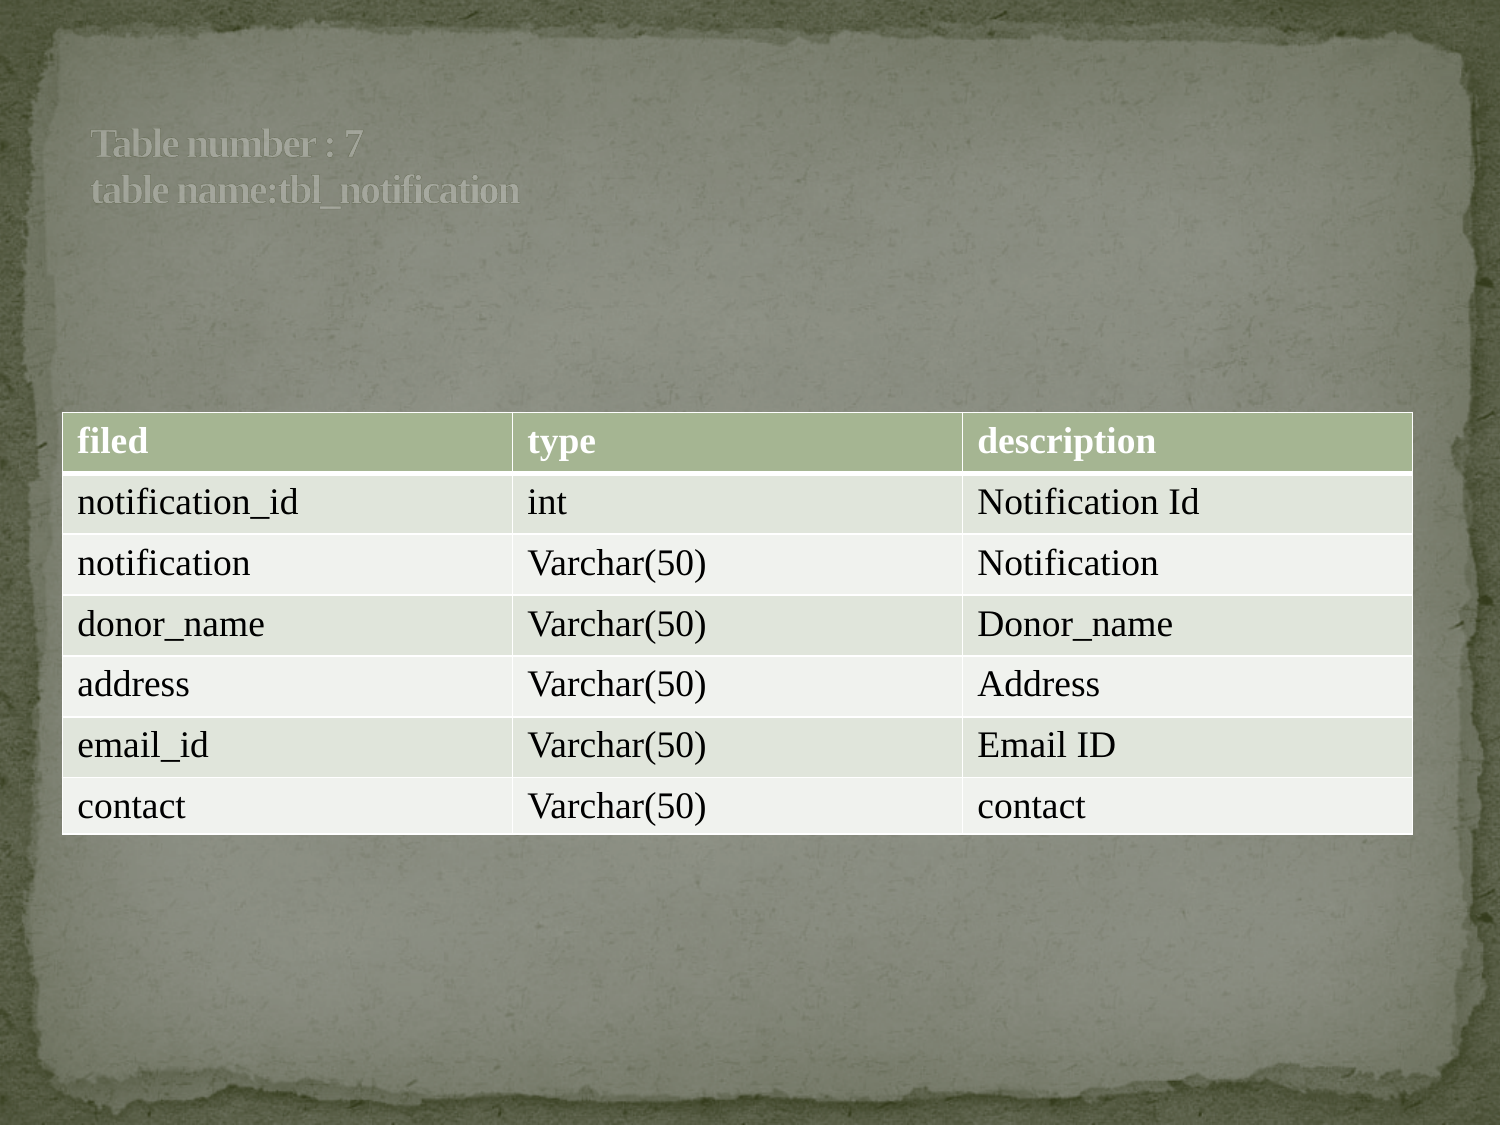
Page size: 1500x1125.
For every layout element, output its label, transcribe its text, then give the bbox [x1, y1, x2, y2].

table_cell donor_name [63, 596, 512, 655]
table_cell Address [963, 657, 1412, 716]
table_cell notification [63, 535, 512, 594]
table_cell Varchar(50) [513, 778, 962, 833]
table_header description [963, 413, 1412, 471]
table_cell notification_id [63, 476, 512, 533]
table_cell Varchar(50) [513, 657, 962, 716]
table_cell Donor_name [963, 596, 1412, 655]
table_cell Varchar(50) [513, 535, 962, 594]
table_cell int [513, 476, 962, 533]
table_cell Notification [963, 535, 1412, 594]
table_cell Email ID [963, 718, 1412, 777]
table_cell address [63, 657, 512, 716]
table_cell Varchar(50) [513, 596, 962, 655]
table_header type [513, 413, 962, 471]
table_cell email_id [63, 718, 512, 777]
table_cell Varchar(50) [513, 718, 962, 777]
table_cell contact [63, 778, 512, 833]
table_cell contact [963, 778, 1412, 833]
table_cell Notification Id [963, 476, 1412, 533]
text_box Table number : 7 table name:tbl_notification [74, 112, 1425, 313]
table_header filed [63, 413, 512, 471]
